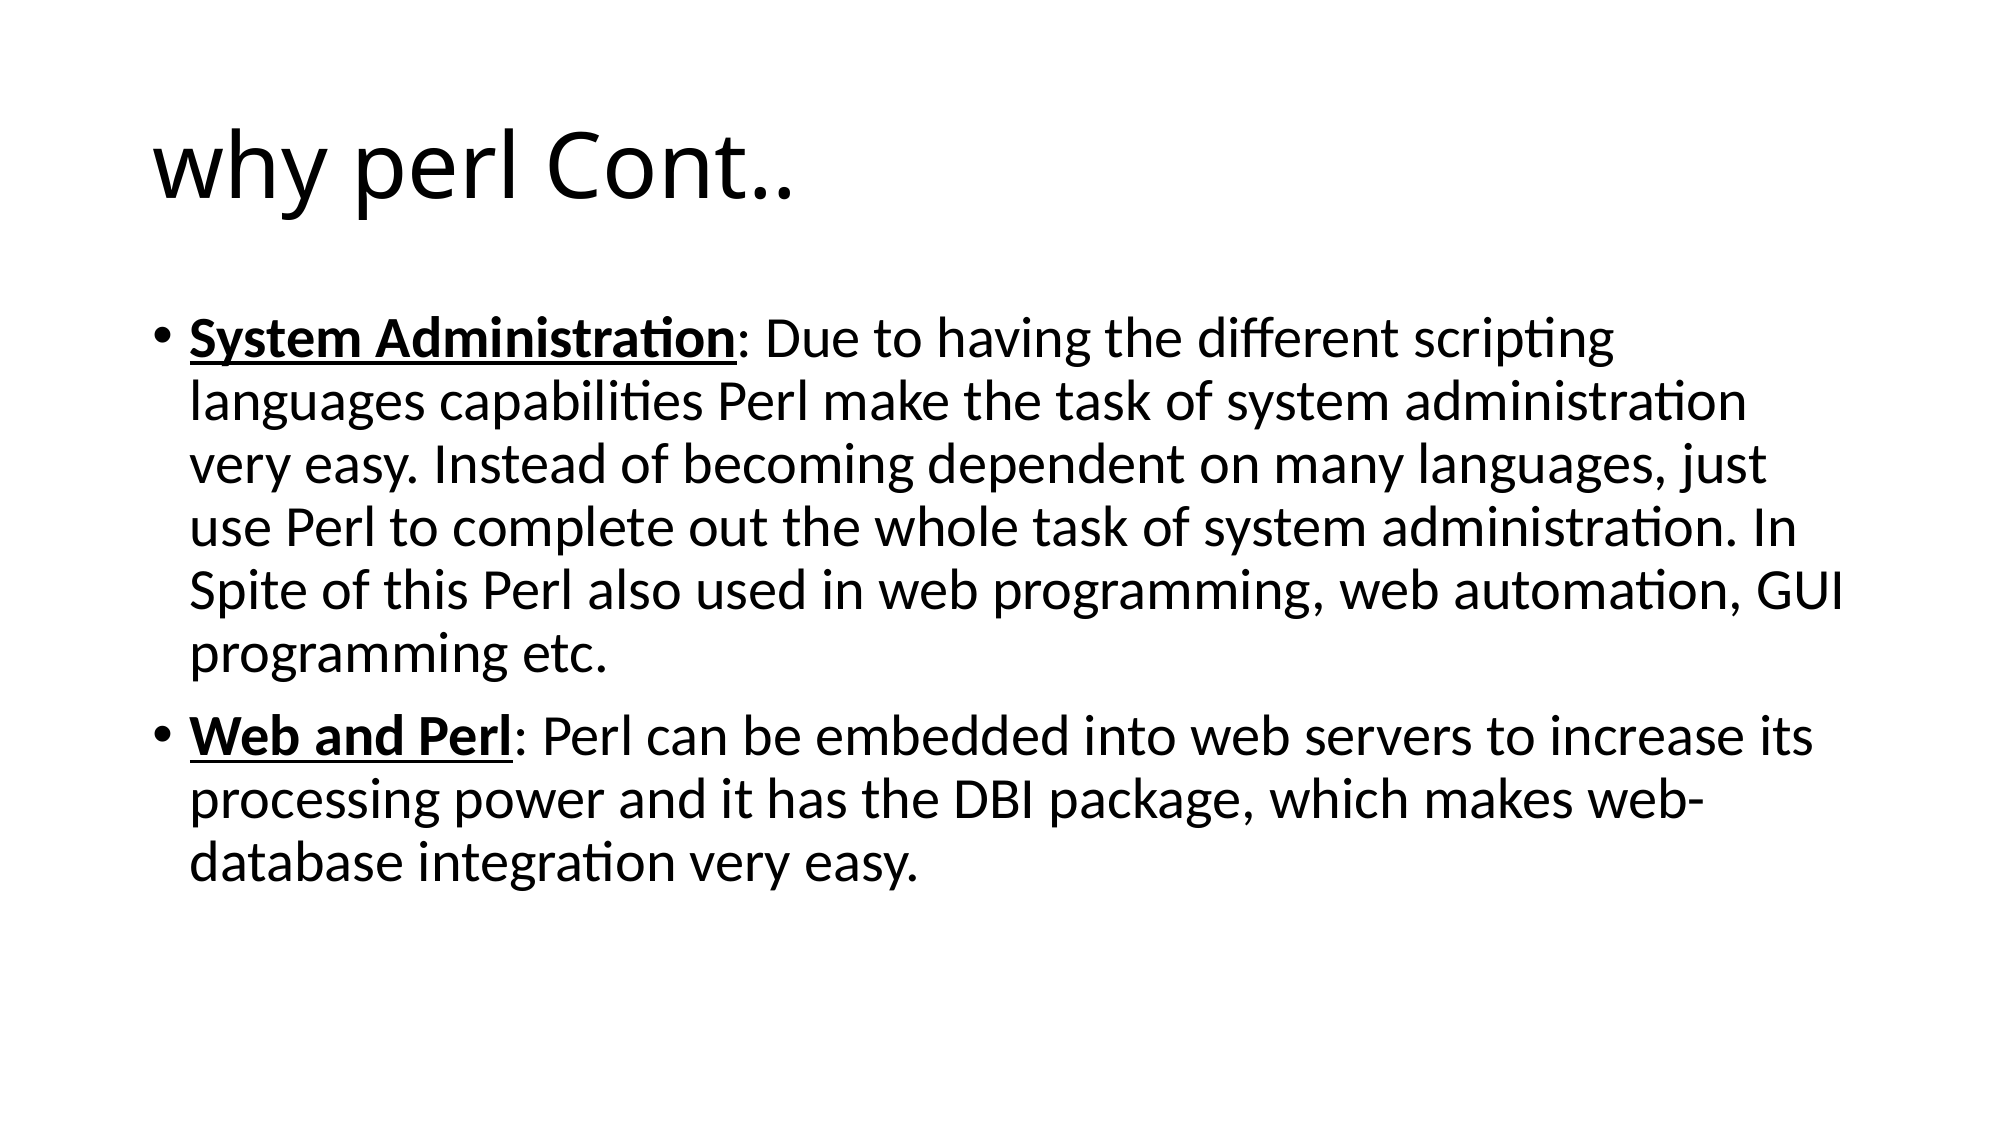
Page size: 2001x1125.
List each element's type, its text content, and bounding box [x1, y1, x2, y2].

title why perl Cont.. [137, 59, 1863, 278]
list System Administration: Due to having the different scripting languages capabilities Perl make the task of system administration very easy. Instead of becoming dependent on many languages, just use Perl to complete out the whole task of system administration. In Spite of this Perl also used in web programming, web automation, GUI programming etc. Web and Perl: Perl can be embedded into web servers to increase its processing power and it has the DBI package, which makes web-database integration very easy. [137, 299, 1863, 1014]
